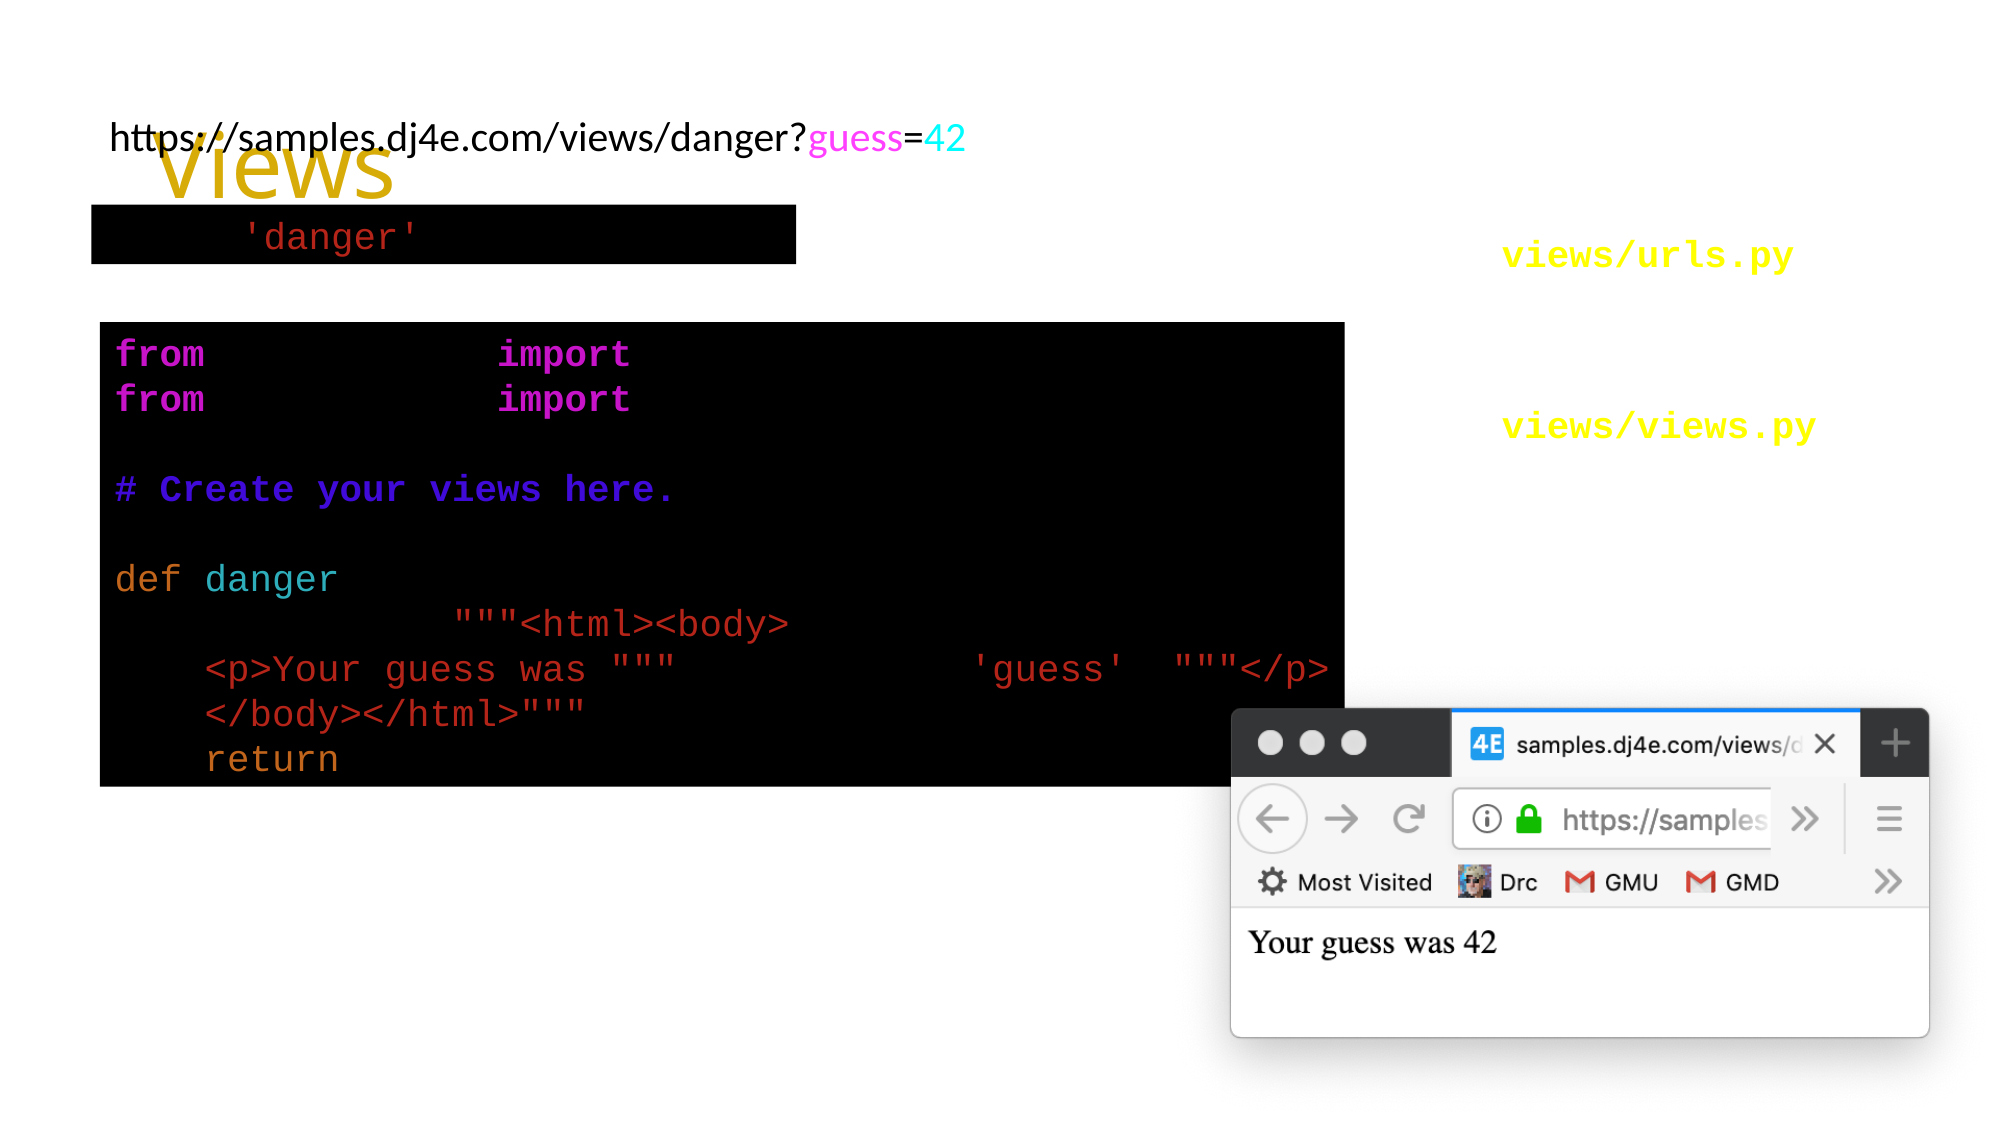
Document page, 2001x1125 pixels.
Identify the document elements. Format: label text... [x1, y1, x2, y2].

text_box views/views.py [1487, 393, 1832, 453]
title Views [137, 59, 1863, 278]
text_box from django.http import HttpResponse from django.http import HttpResponseRedirect # Create your views here. def danger(request) : response = """<html><body> <p>Your guess was """+request.GET['guess']+"""</p> </body></html>""" return HttpResponse(response) [99, 322, 1345, 787]
text_box views/urls.py [1487, 222, 1810, 283]
text_box https://samples.dj4e.com/views/danger?guess=42 [94, 102, 991, 168]
text_box path('danger', views.danger), [91, 204, 797, 265]
picture [1160, 654, 2000, 1125]
